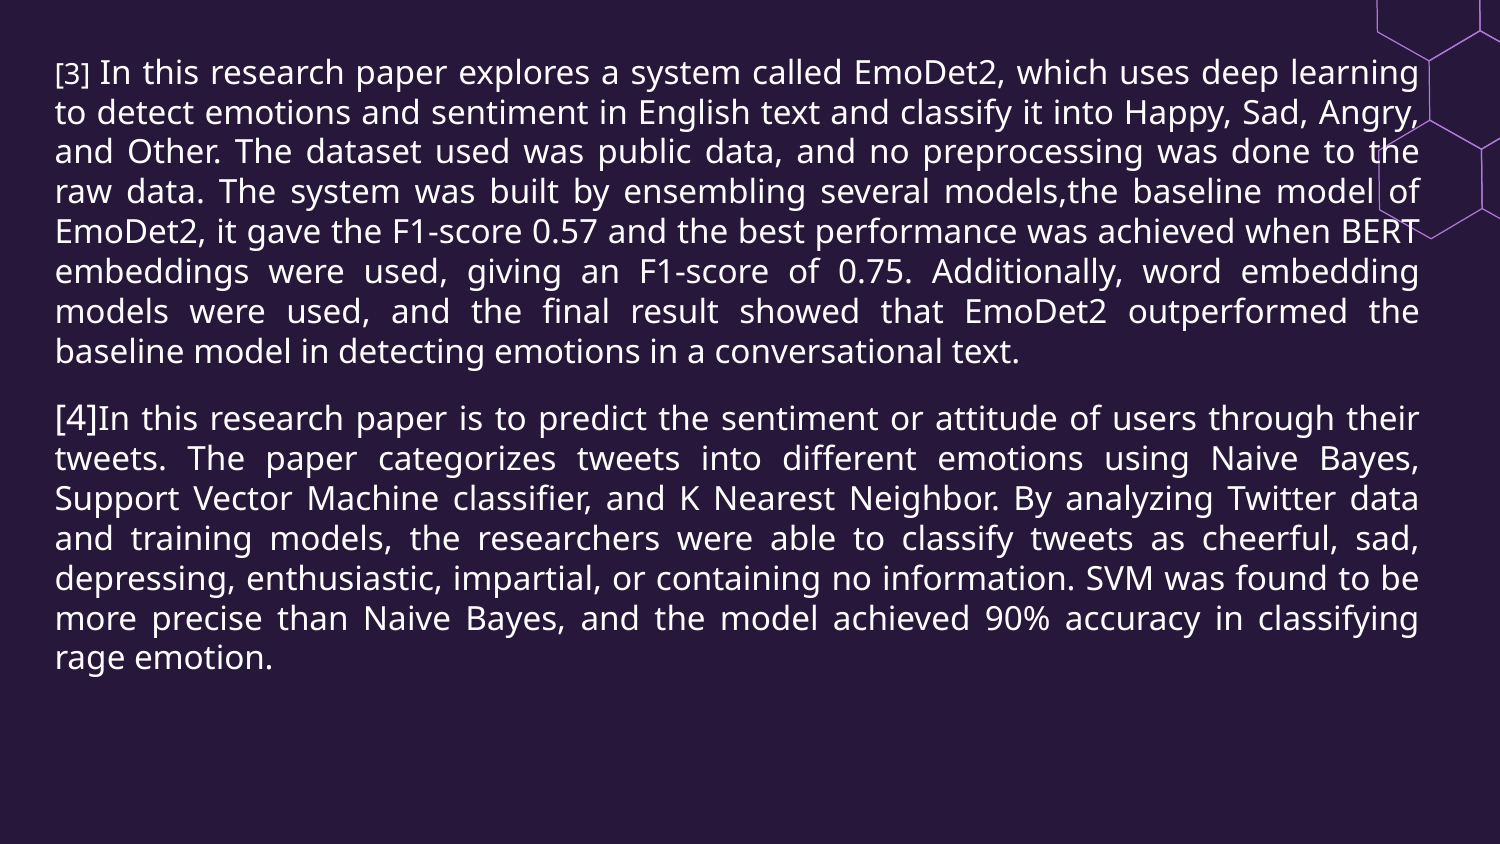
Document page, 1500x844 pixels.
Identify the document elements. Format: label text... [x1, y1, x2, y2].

list [3] In this research paper explores a system called EmoDet2, which uses deep learning to detect emotions and sentiment in English text and classify it into Happy, Sad, Angry, and Other. The dataset used was public data, and no preprocessing was done to the raw data. The system was built by ensembling several models,the baseline model of EmoDet2, it gave the F1-score 0.57 and the best performance was achieved when BERT embeddings were used, giving an F1-score of 0.75. Additionally, word embedding models were used, and the final result showed that EmoDet2 outperformed the baseline model in detecting emotions in a conversational text. [4]In this research paper is to predict the sentiment or attitude of users through their tweets. The paper categorizes tweets into different emotions using Naive Bayes, Support Vector Machine classifier, and K Nearest Neighbor. By analyzing Twitter data and training models, the researchers were able to classify tweets as cheerful, sad, depressing, enthusiastic, impartial, or containing no information. SVM was found to be more precise than Naive Bayes, and the model achieved 90% accuracy in classifying rage emotion. [39, 35, 1438, 808]
